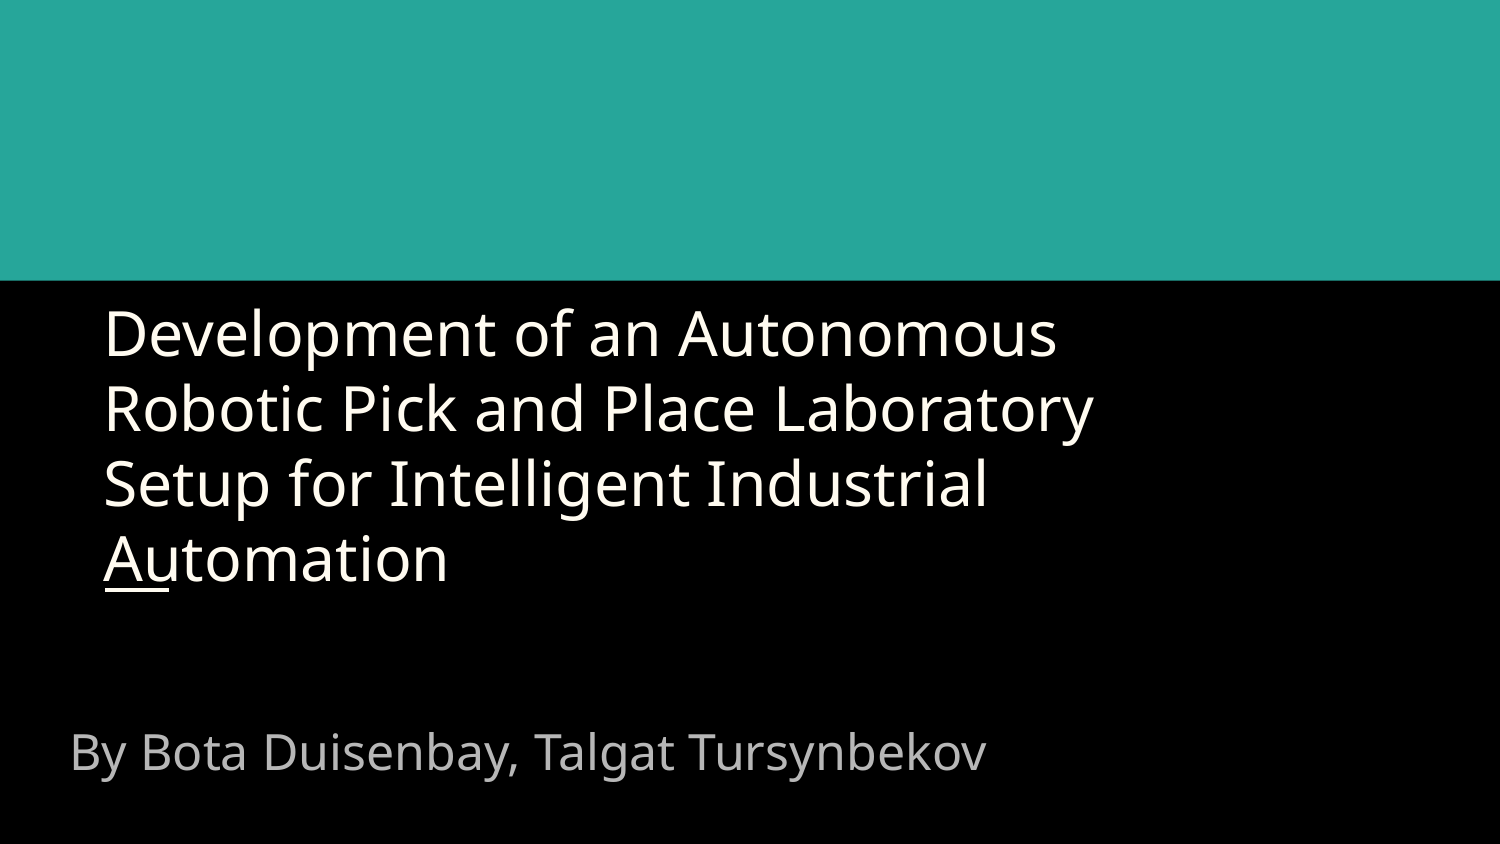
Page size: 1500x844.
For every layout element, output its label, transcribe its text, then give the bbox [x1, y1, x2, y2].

subtitle By Bota Duisenbay, Talgat Tursynbekov [54, 705, 1387, 835]
title Development of an Autonomous Robotic Pick and Place Laboratory Setup for Intelligent Industrial Automation [88, 358, 1500, 609]
